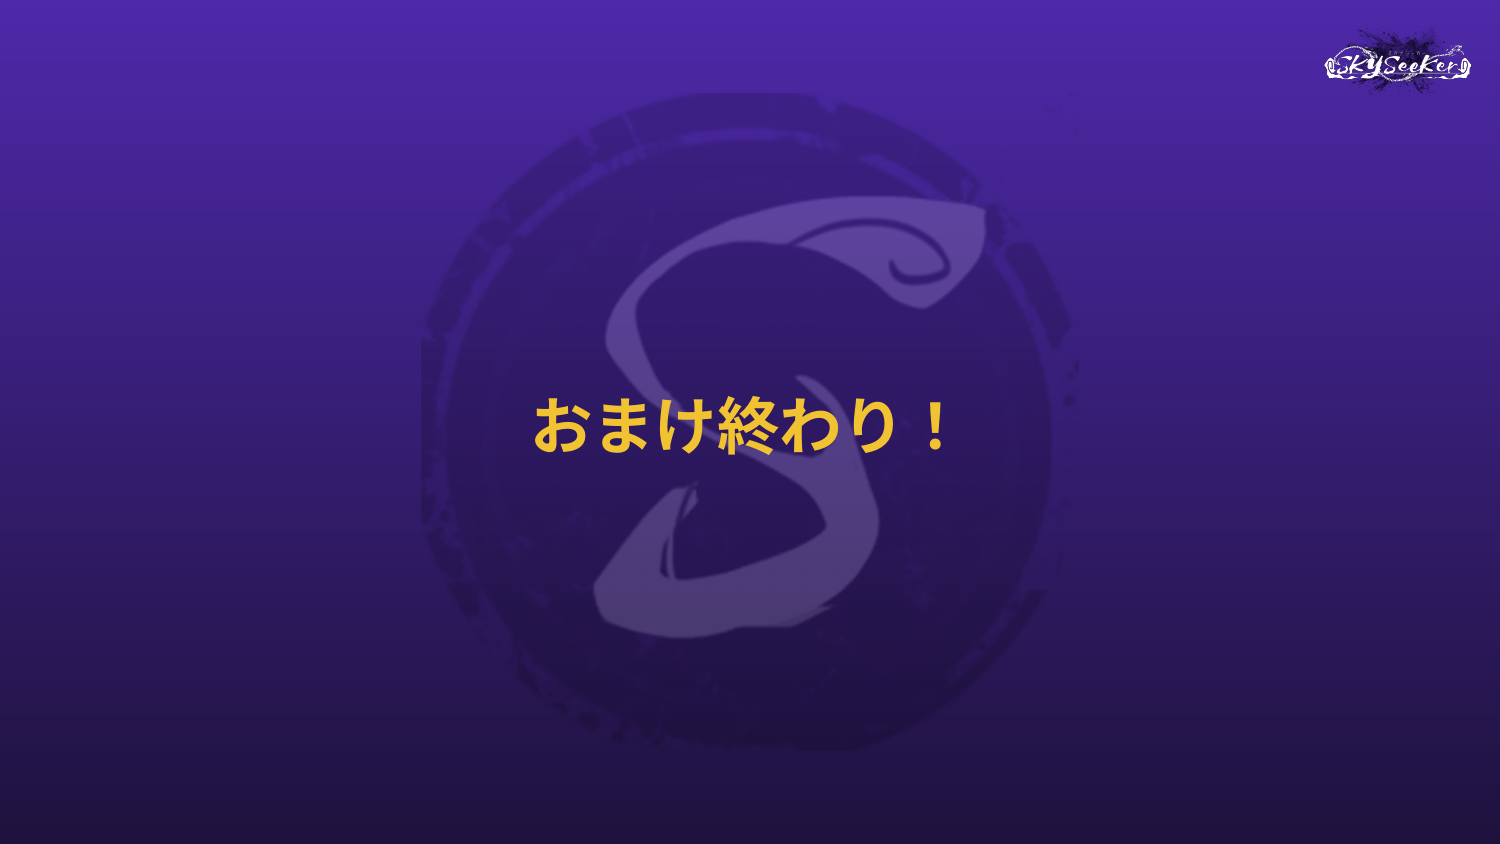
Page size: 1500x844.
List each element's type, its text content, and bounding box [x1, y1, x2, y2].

picture [1321, 24, 1475, 97]
text_box おまけ終わり！ [514, 371, 985, 472]
